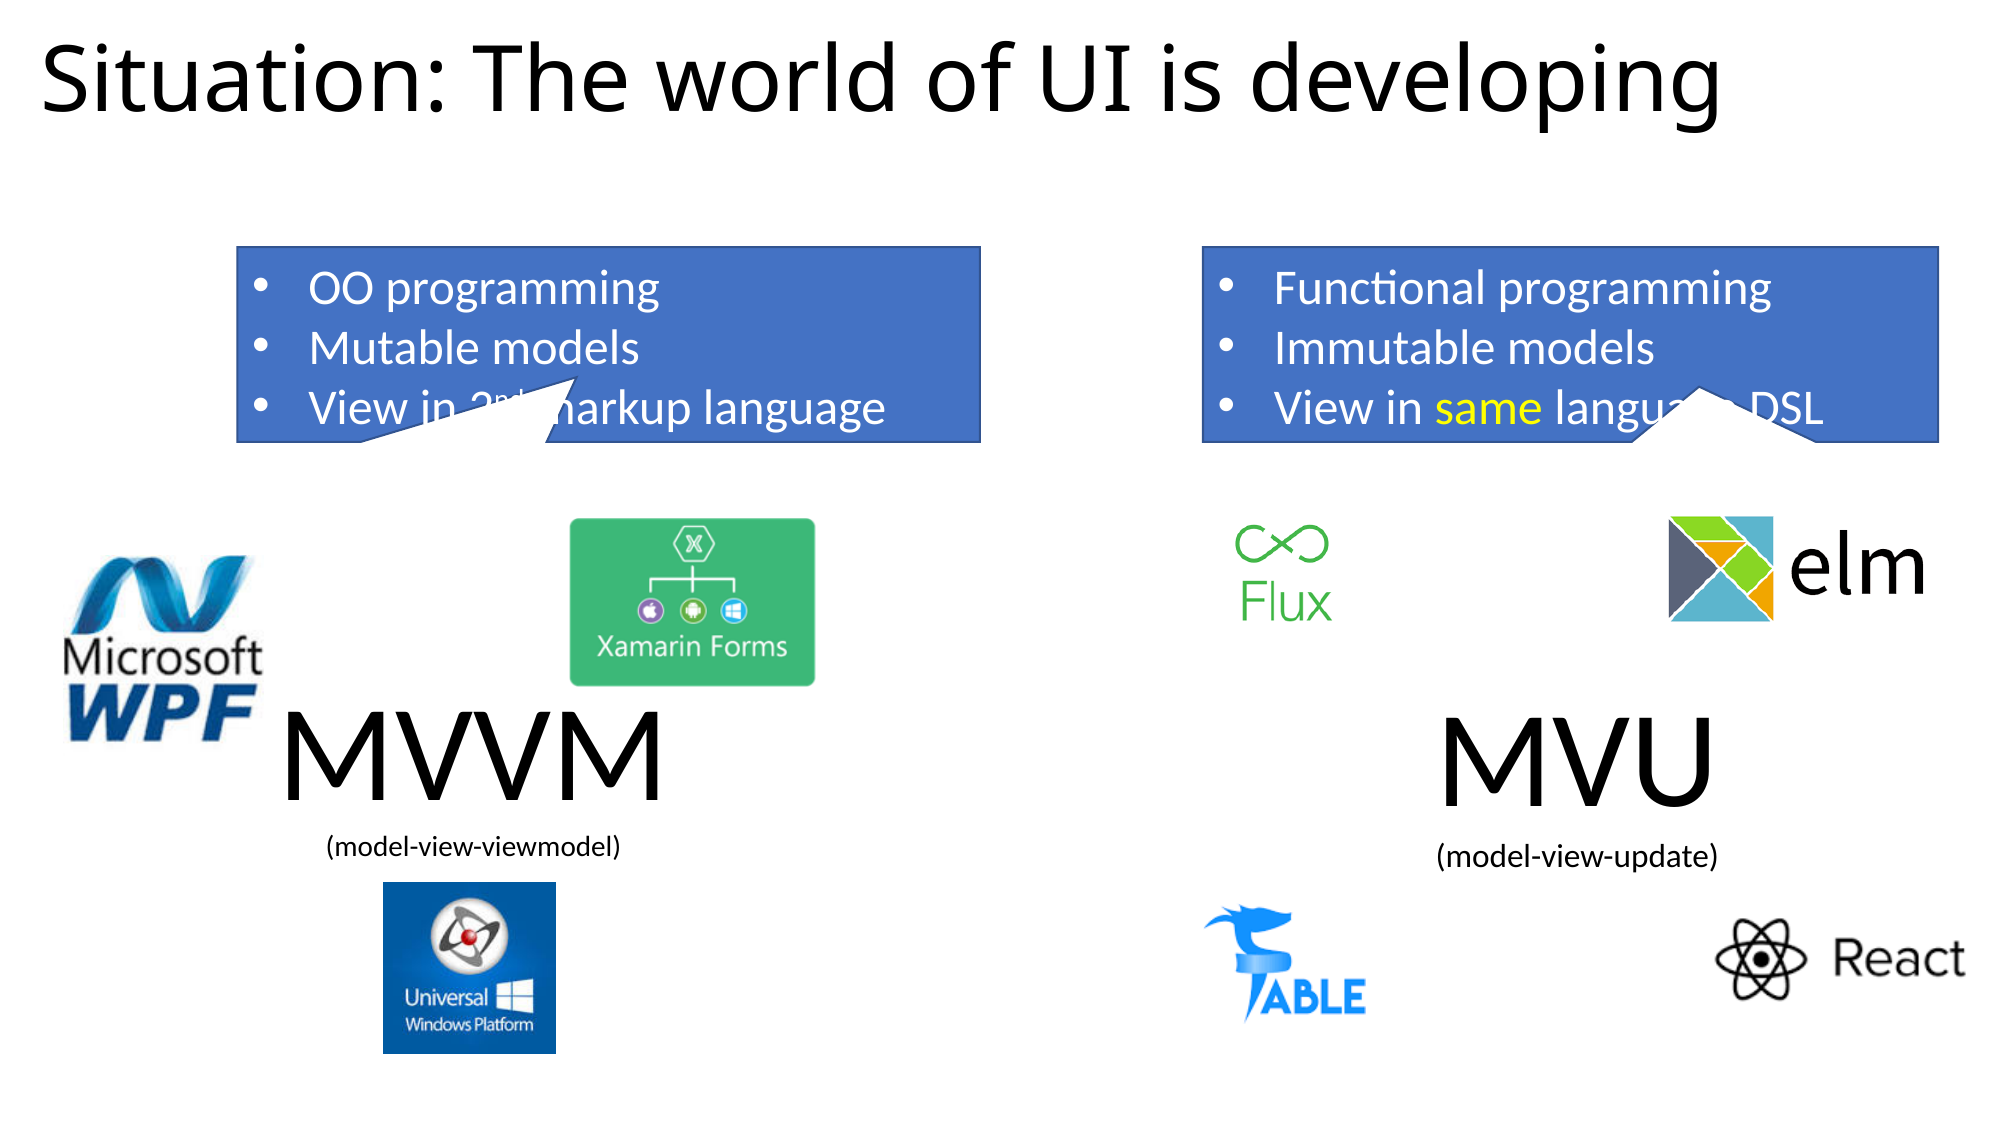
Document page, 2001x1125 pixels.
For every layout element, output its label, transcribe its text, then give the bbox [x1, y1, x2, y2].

picture [1712, 913, 1968, 1015]
text_box Functional programming Immutable models View in same language DSL [1201, 246, 1940, 443]
picture [1632, 502, 1955, 633]
picture [1202, 903, 1366, 1024]
text_box OO programming Mutable models View in 2nd markup language [236, 246, 981, 443]
text_box MVVM (model-view-viewmodel) [262, 655, 685, 870]
picture [383, 882, 556, 1054]
title Situation: The world of UI is developing [25, 22, 1915, 141]
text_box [1228, 505, 1340, 630]
picture [568, 518, 818, 687]
picture [63, 555, 264, 756]
text_box MVU (model-view-update) [1420, 661, 1735, 882]
